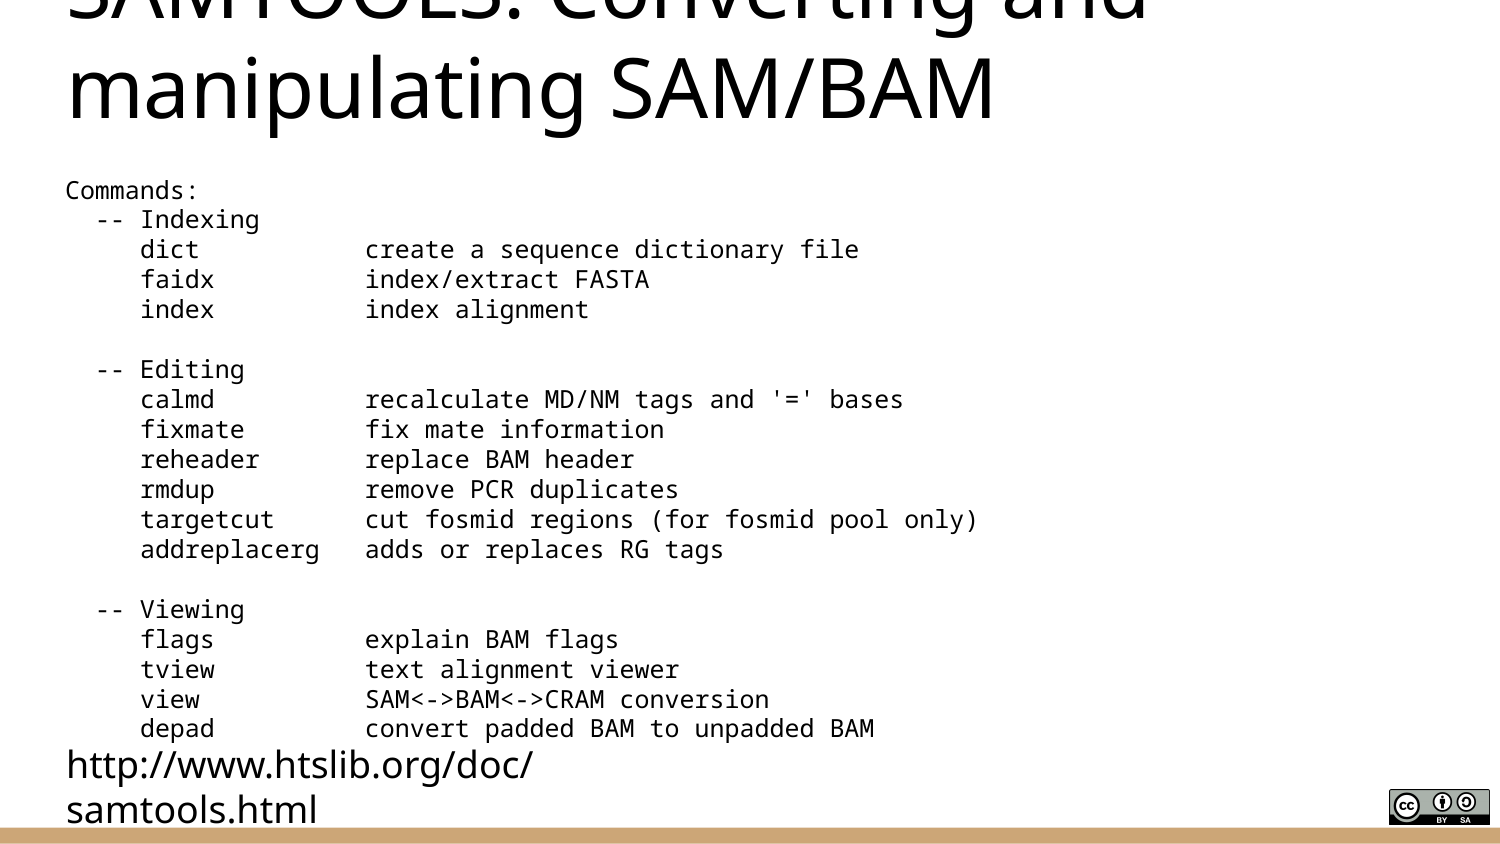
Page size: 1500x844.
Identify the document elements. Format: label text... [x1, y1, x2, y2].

text_box http://www.htslib.org/doc/samtools.html [51, 748, 690, 823]
text_box Commands: -- Indexing dict create a sequence dictionary file faidx index/extract FASTA index index alignment -- Editing calmd recalculate MD/NM tags and '=' bases fixmate fix mate information reheader replace BAM header rmdup remove PCR duplicates targetcut cut fosmid regions (for fosmid pool only) addreplacerg adds or replaces RG tags -- Viewing flags explain BAM flags tview text alignment viewer view SAM<->BAM<->CRAM conversion depad convert padded BAM to unpadded BAM [49, 212, 1380, 705]
title SAMTOOLS: Converting and manipulating SAM/BAM [51, 14, 1449, 151]
picture [1389, 789, 1490, 825]
